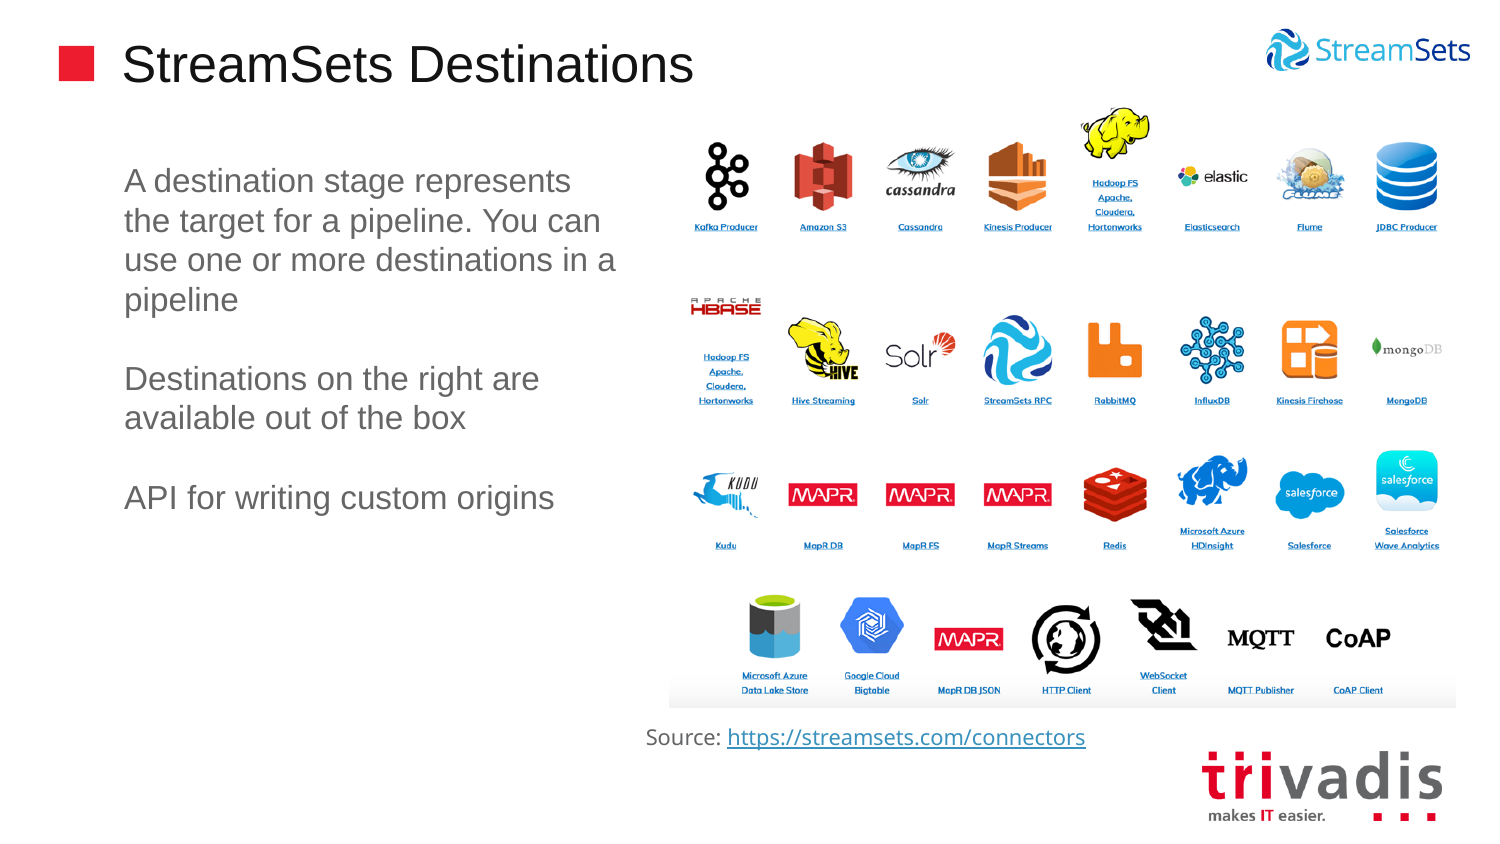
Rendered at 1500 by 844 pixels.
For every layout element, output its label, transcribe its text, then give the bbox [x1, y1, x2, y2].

picture [669, 101, 1456, 708]
picture [1266, 7, 1470, 93]
picture [1202, 751, 1442, 821]
list A destination stage represents the target for a pipeline. You can use one or more destinations in a pipeline Destinations on the right are available out of the box API for writing custom origins [106, 152, 644, 689]
text_box Source: https://streamsets.com/connectors [645, 724, 1087, 780]
title StreamSets Destinations [103, 20, 1263, 140]
